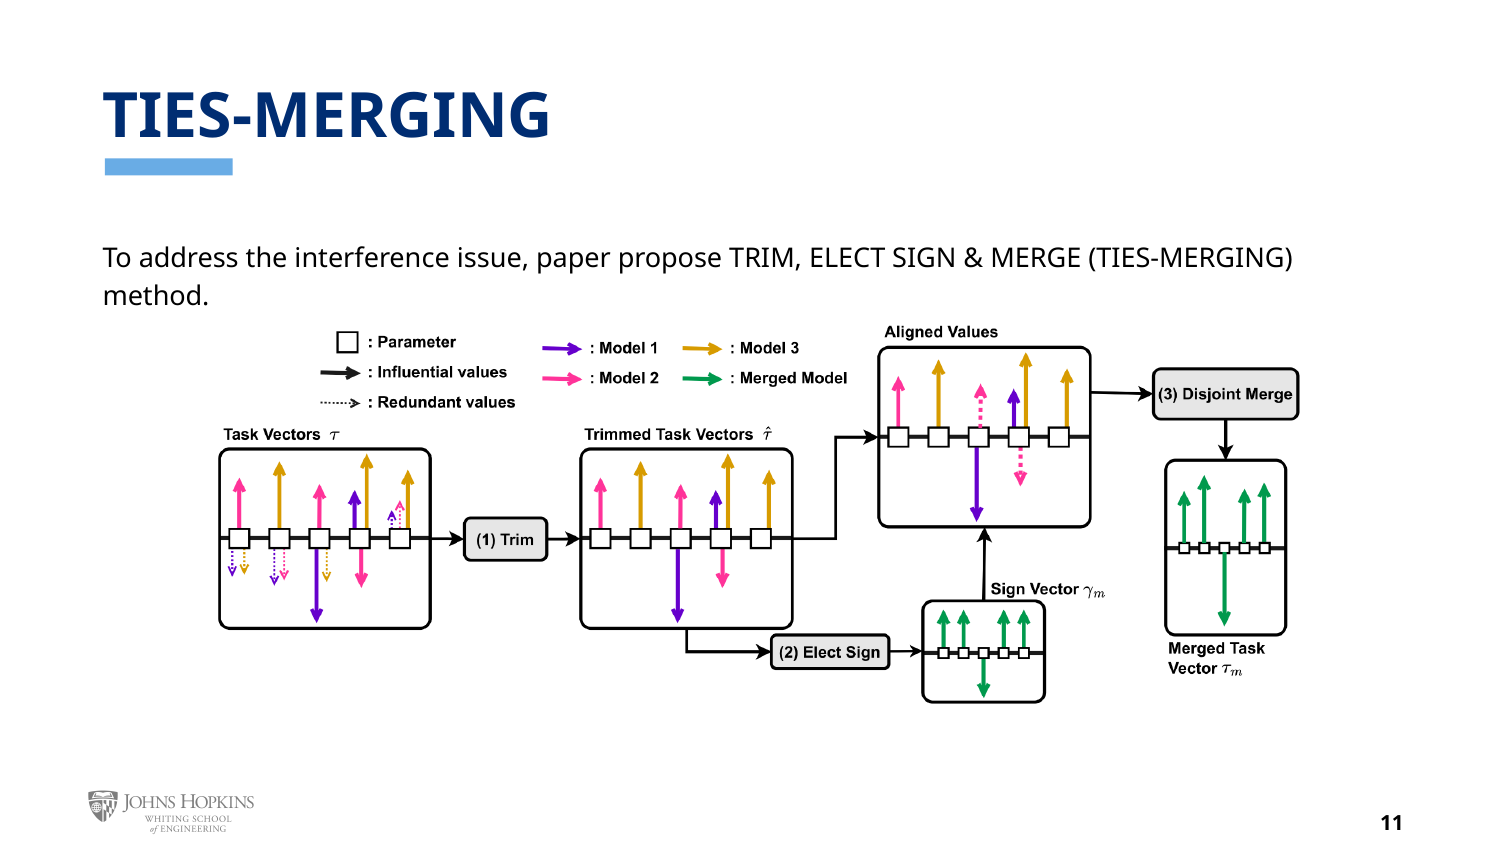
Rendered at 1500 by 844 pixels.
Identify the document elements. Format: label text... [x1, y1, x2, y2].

list To address the interference issue, paper propose TRIM, ELECT SIGN & MERGE (TIES-MERGING) method. [87, 228, 1414, 318]
picture [188, 308, 1314, 734]
title TIES-MERGING [87, 17, 1414, 159]
